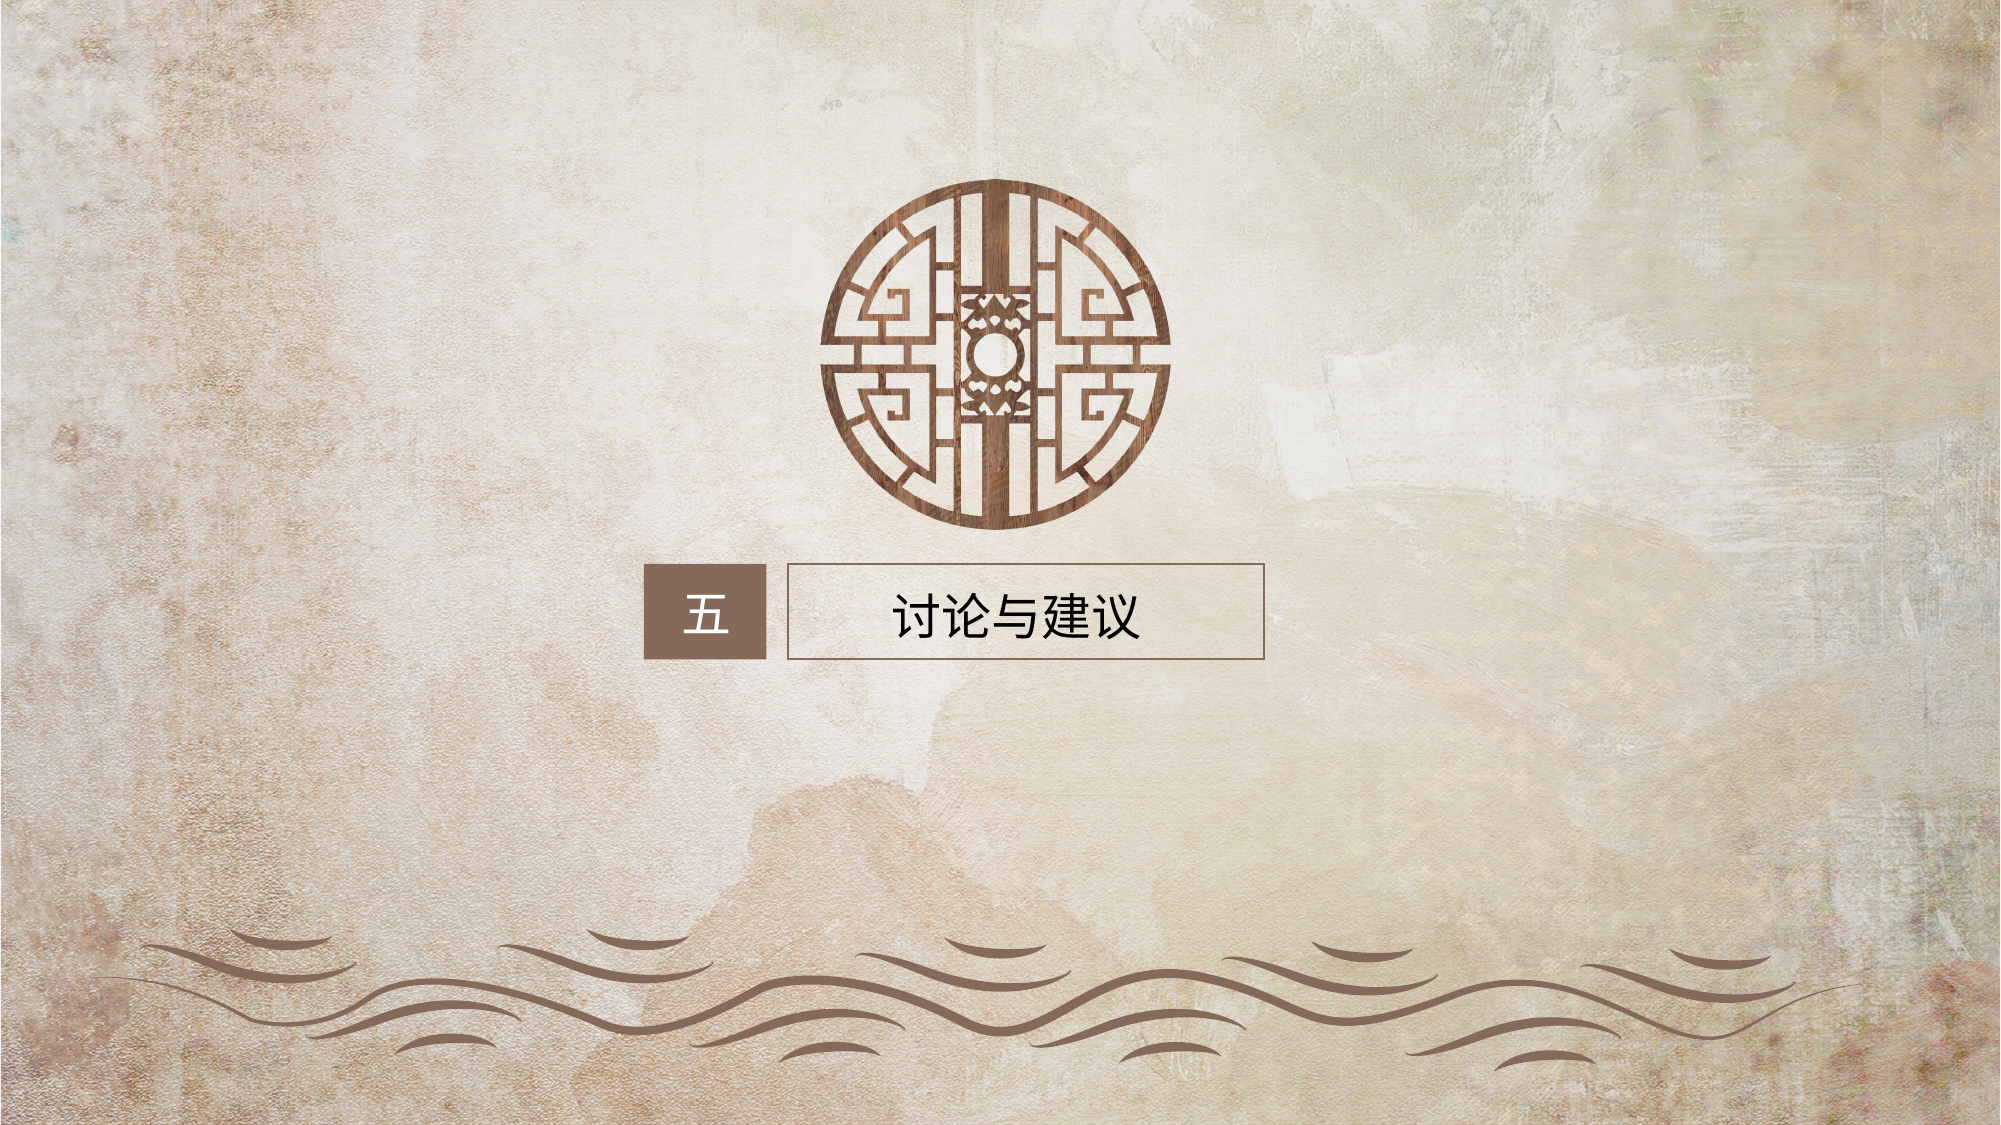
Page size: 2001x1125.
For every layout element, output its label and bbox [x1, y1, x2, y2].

picture [3, 0, 2000, 1125]
text_box [643, 563, 1265, 660]
text_box [81, 928, 1877, 1072]
